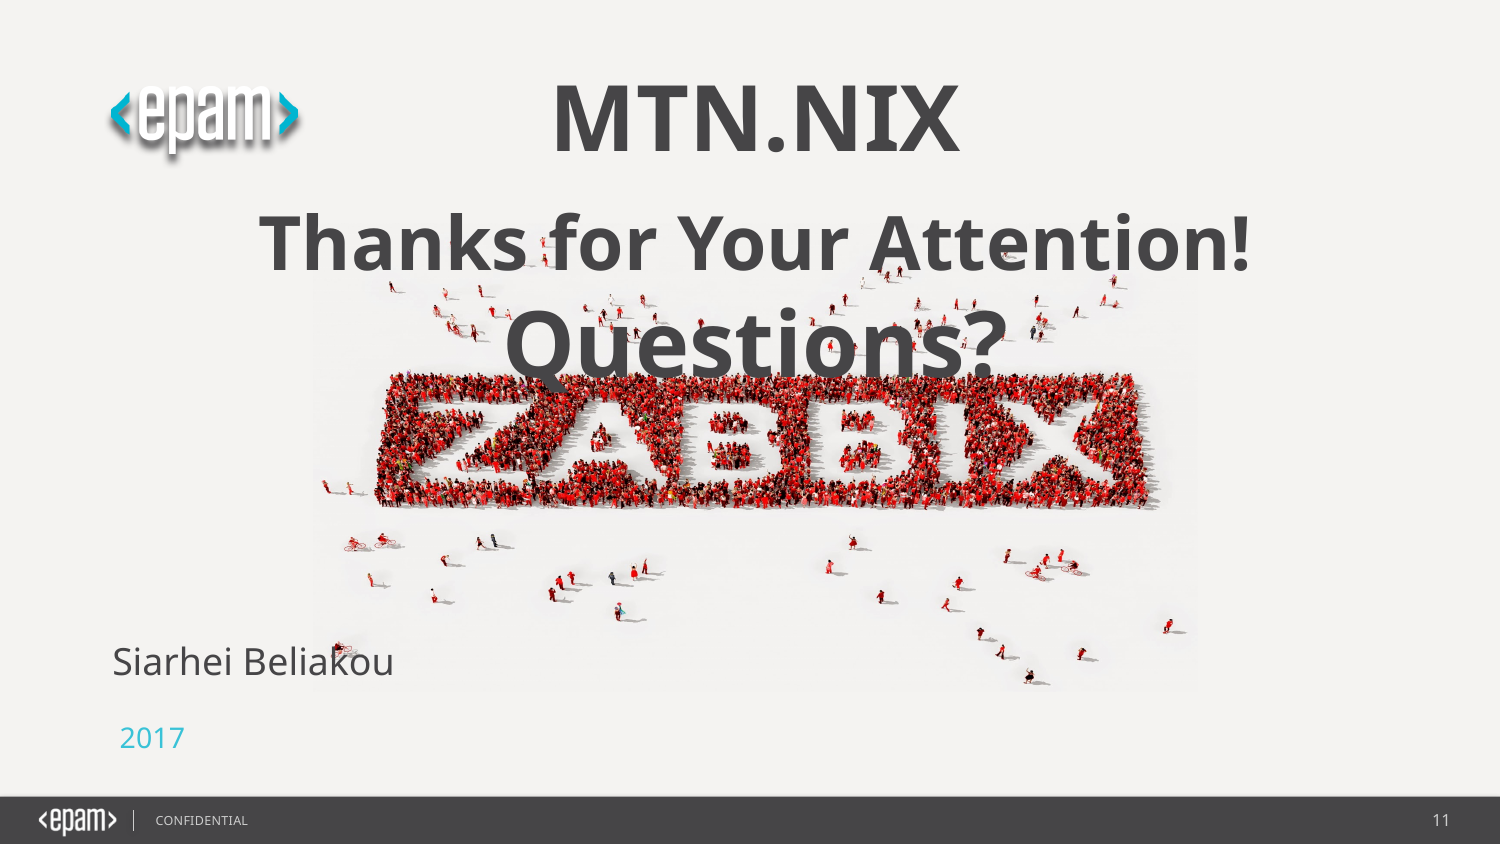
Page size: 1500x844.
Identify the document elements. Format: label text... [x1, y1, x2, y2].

picture [313, 223, 1198, 692]
text_box MTN.NIX [108, 52, 1403, 178]
list 2017 [108, 714, 707, 761]
picture [102, 82, 308, 159]
picture [38, 808, 117, 837]
text_box Thanks for Your Attention! Questions? [243, 187, 1268, 403]
text_box Siarhei Beliakou [97, 630, 308, 691]
